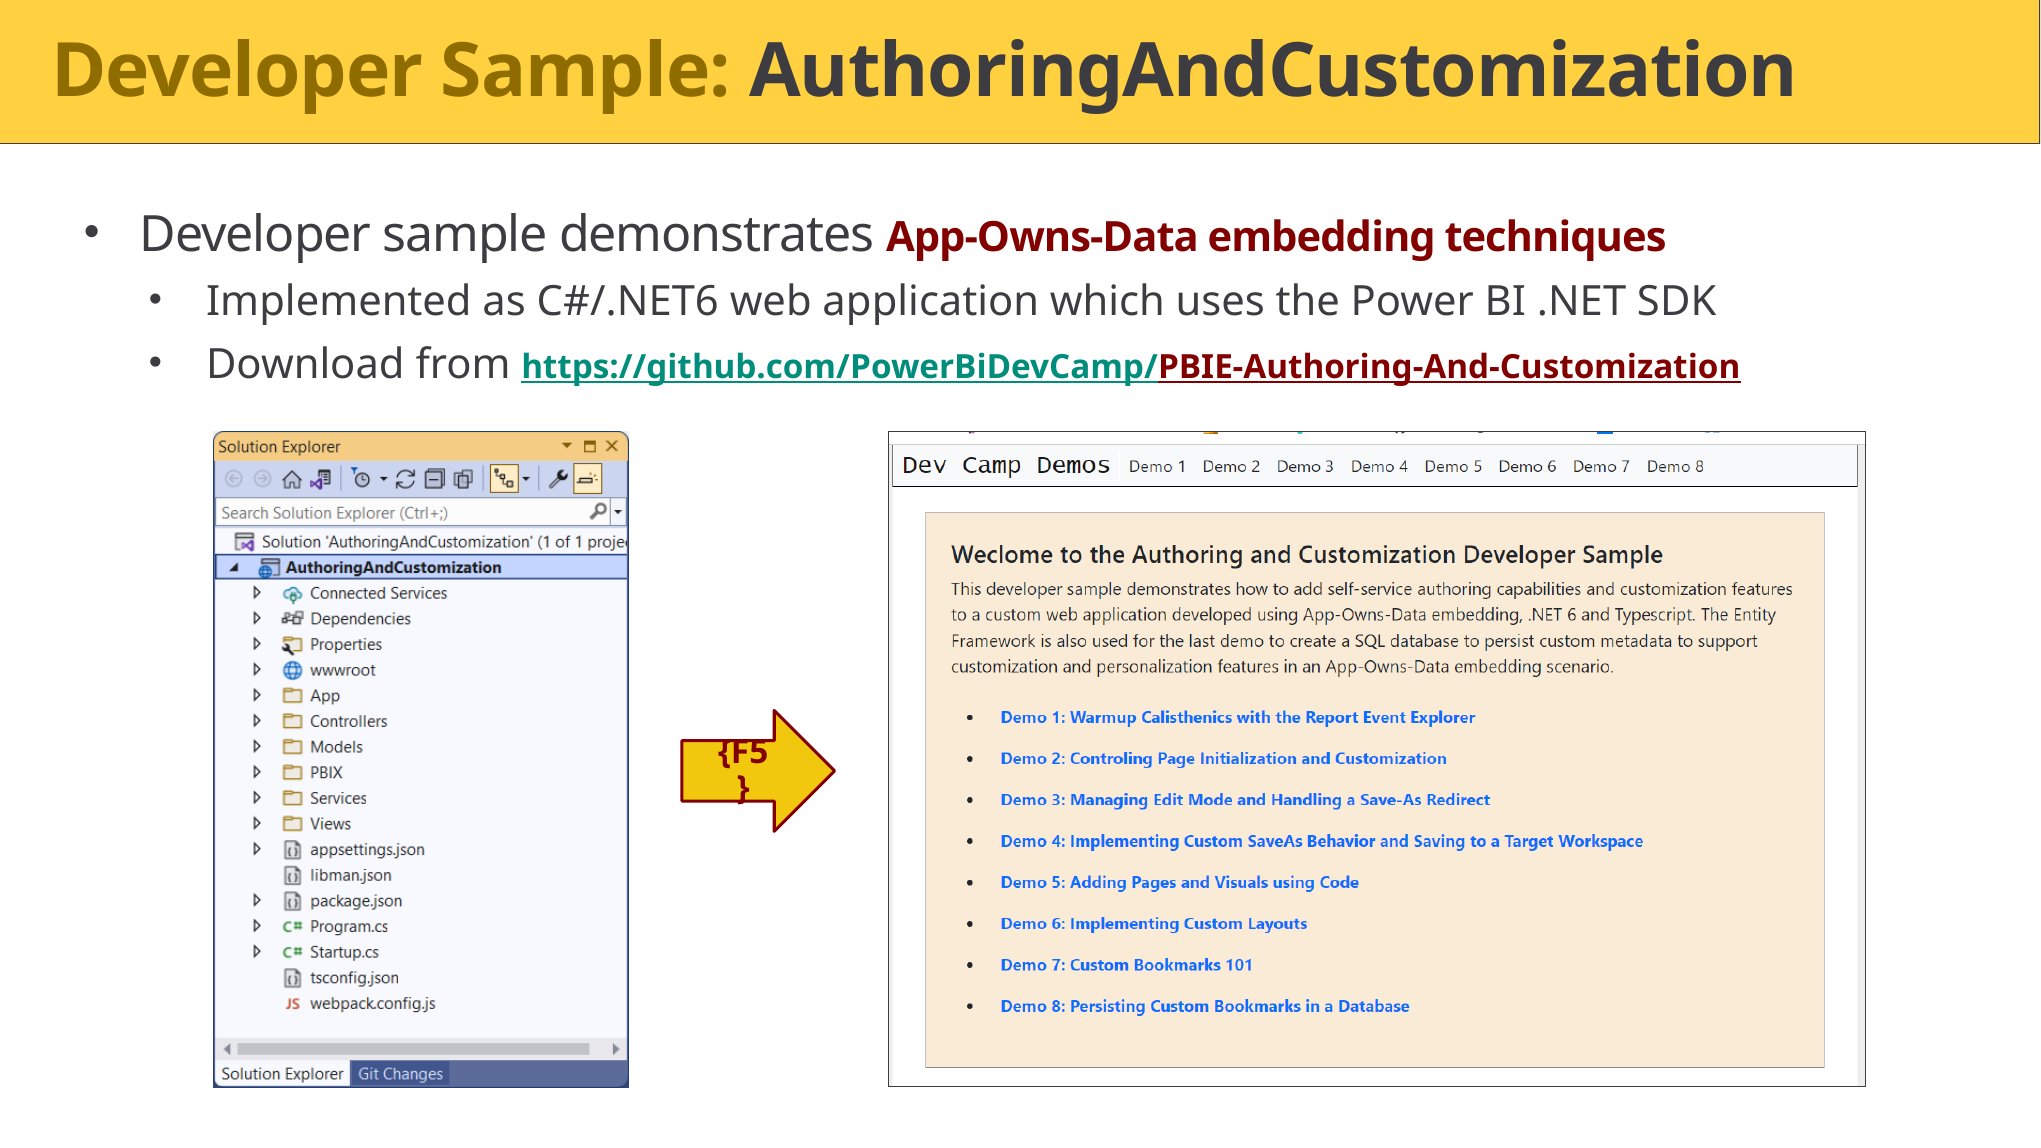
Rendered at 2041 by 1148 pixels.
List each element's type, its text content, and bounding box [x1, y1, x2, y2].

title Developer Sample: AuthoringAndCustomization [51, 31, 1988, 113]
text_box {F5} [681, 709, 836, 833]
picture [213, 431, 629, 1088]
picture [888, 431, 1866, 1087]
list Developer sample demonstrates App-Owns-Data embedding techniques Implemented as C#/.NET6 web application which uses the Power BI .NET SDK Download from https://github.com/PowerBiDevCamp/PBIE-Authoring-And-Customization [83, 201, 1988, 389]
